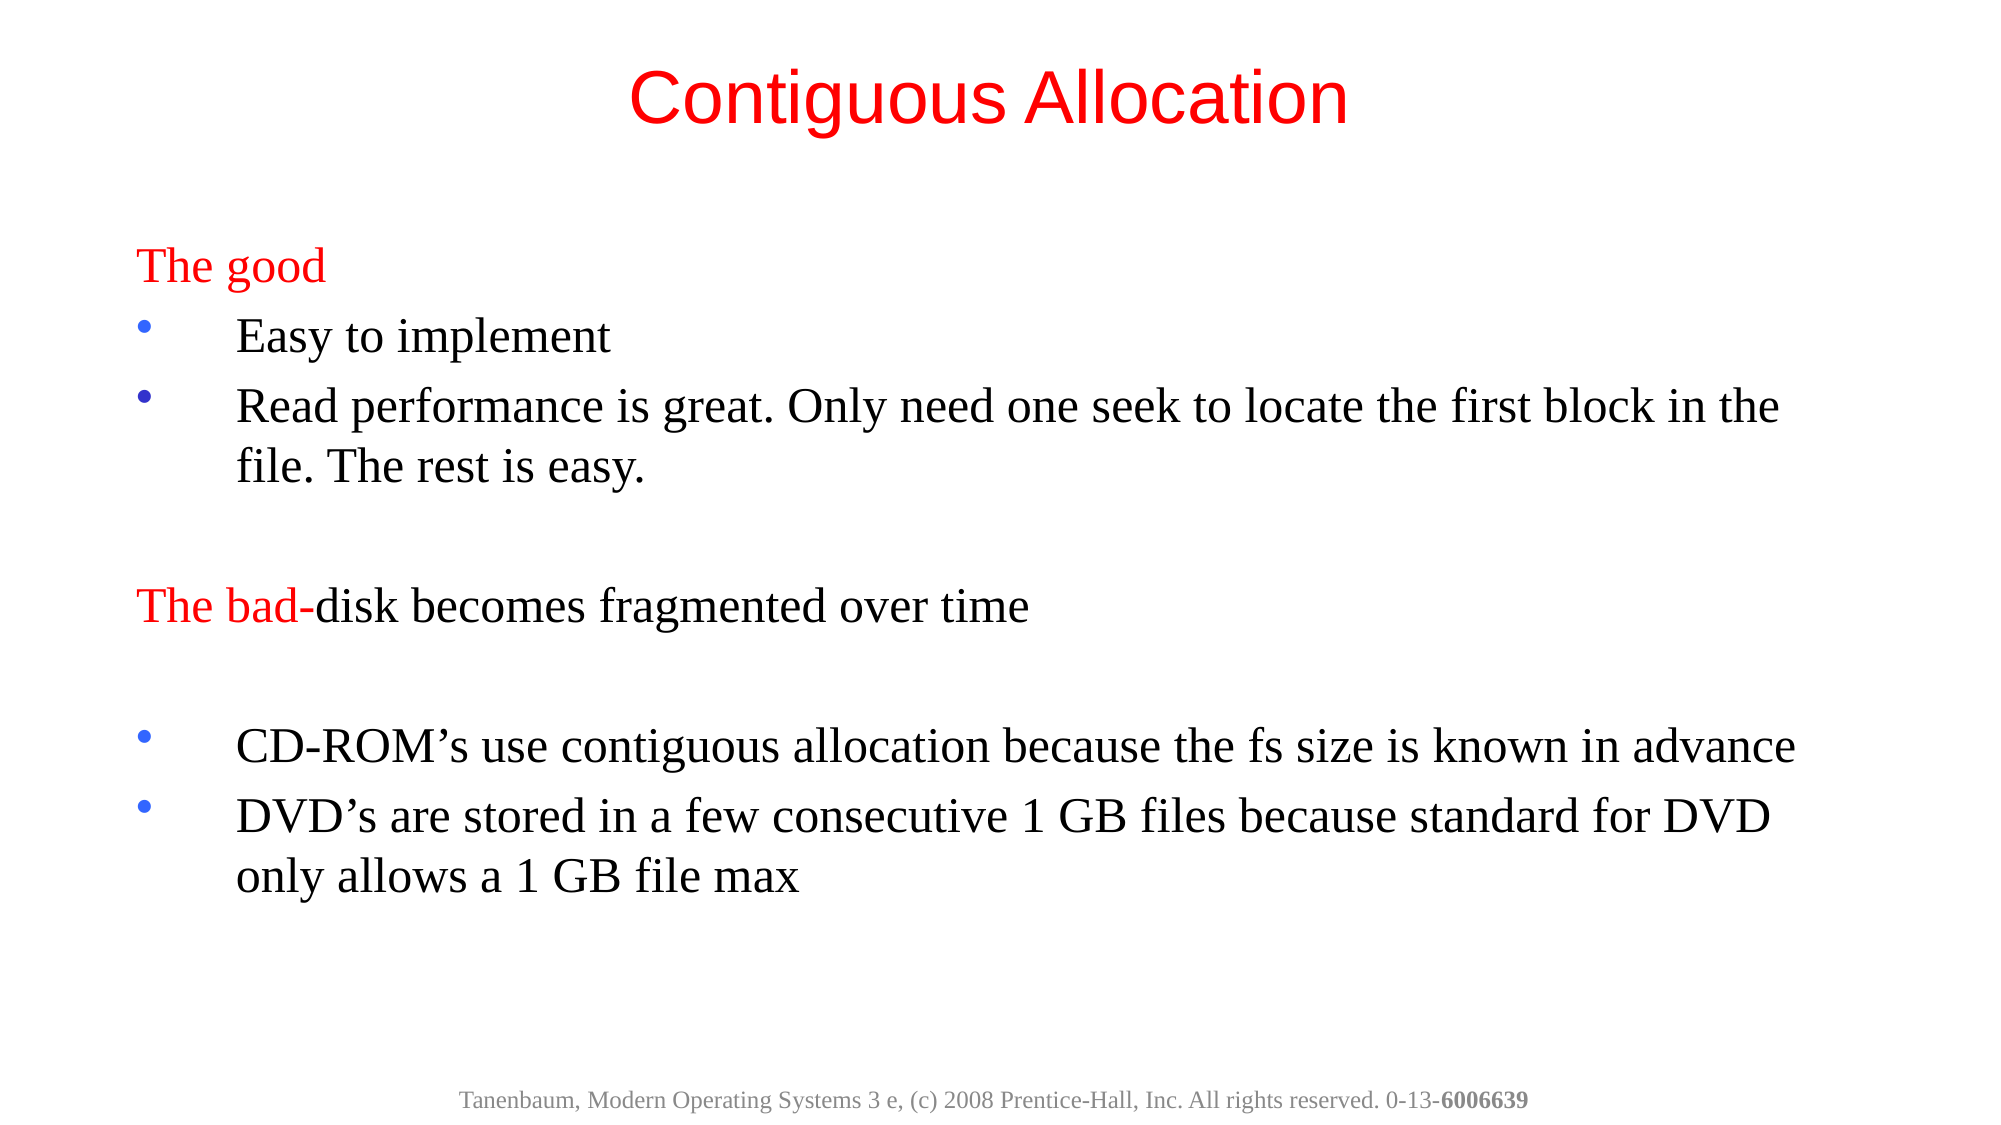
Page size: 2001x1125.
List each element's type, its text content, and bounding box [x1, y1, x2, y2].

text_box The good Easy to implement Read performance is great. Only need one seek to locate the first block in the file. The rest is easy. The bad-disk becomes fragmented over time CD-ROM’s use contiguous allocation because the fs size is known in advance DVD’s are stored in a few consecutive 1 GB files because standard for DVD only allows a 1 GB file max [120, 155, 1855, 1051]
text_box Tanenbaum, Modern Operating Systems 3 e, (c) 2008 Prentice-Hall, Inc. All rights reserved. 0-13-6006639 [279, 1077, 1709, 1120]
text_box Contiguous Allocation [249, 0, 1750, 155]
